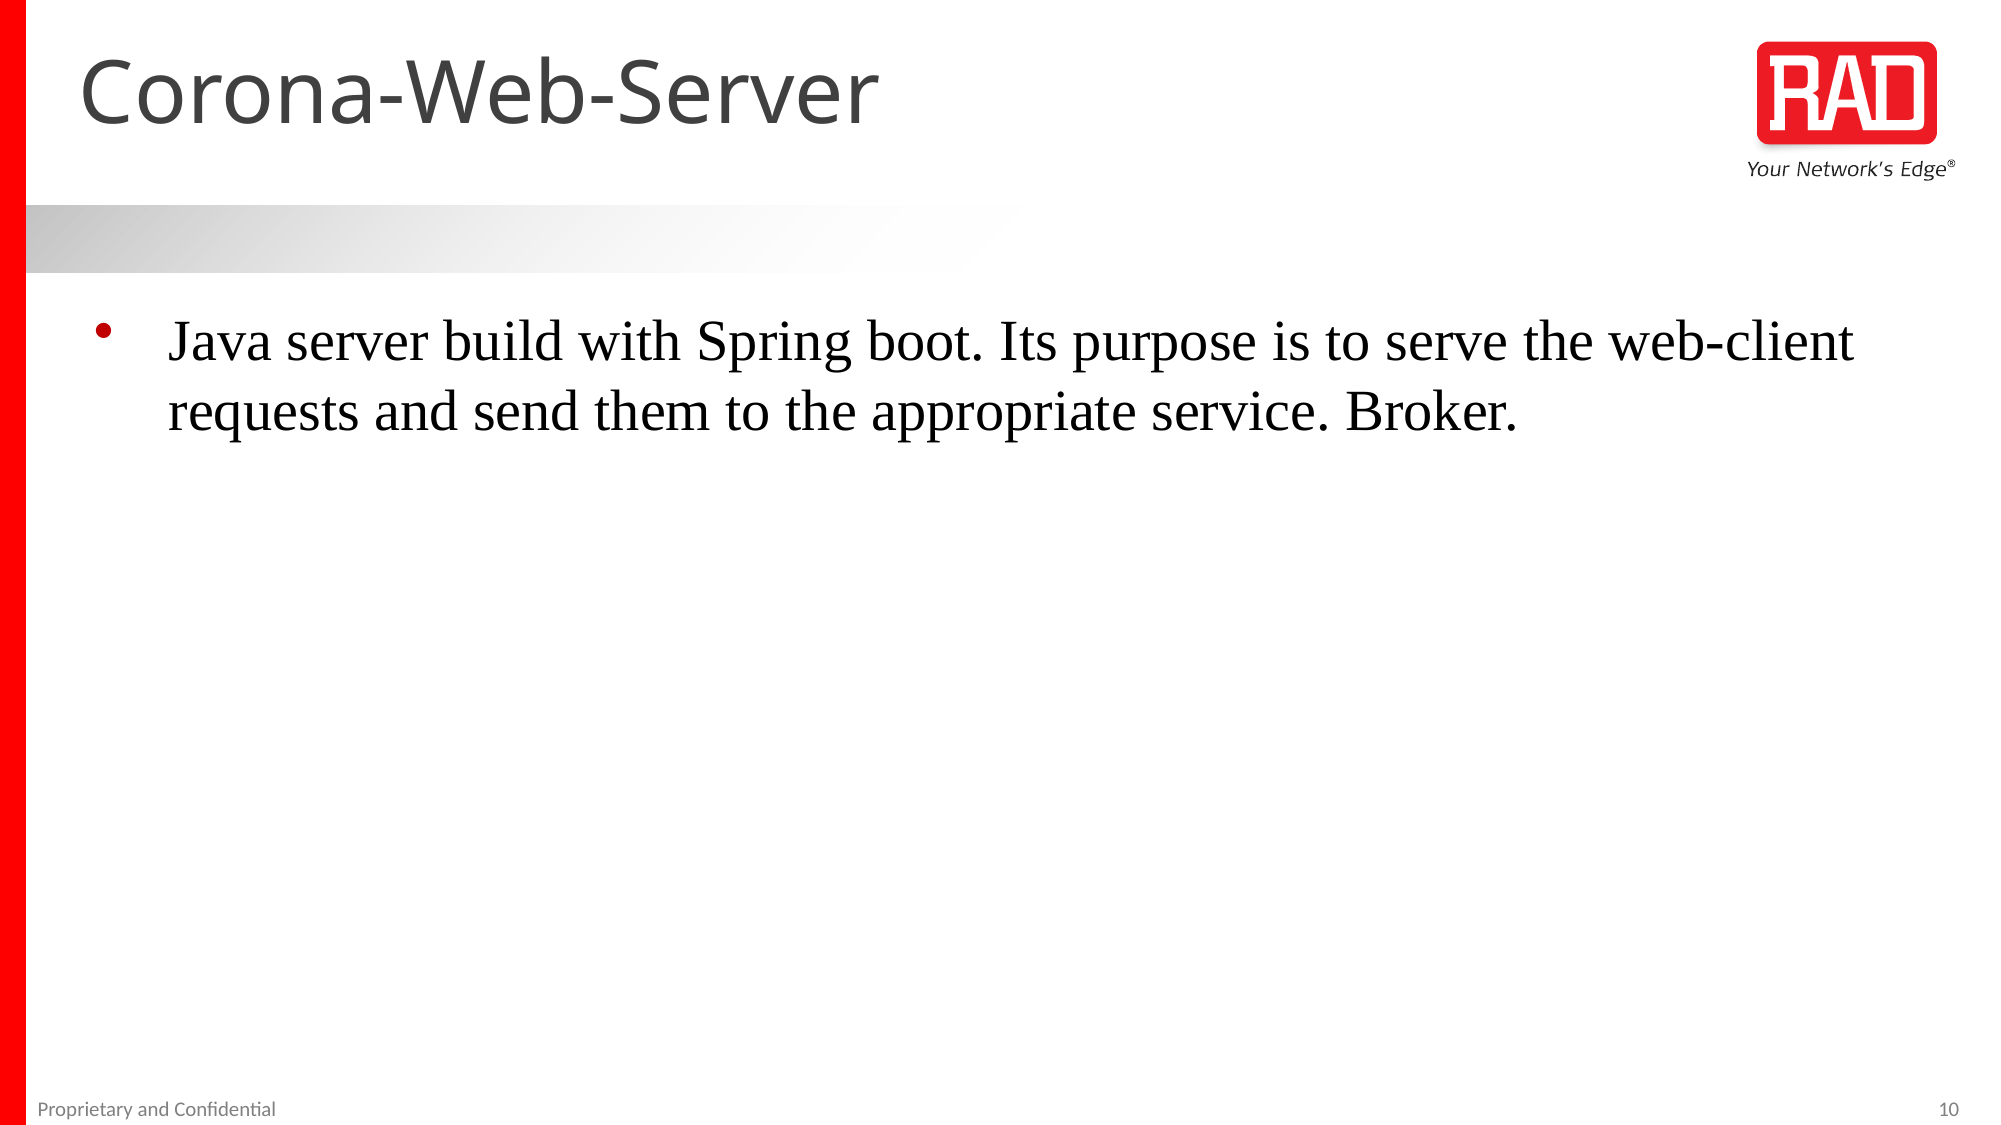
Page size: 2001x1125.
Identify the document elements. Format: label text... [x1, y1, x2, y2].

list Java server build with Spring boot. Its purpose is to serve the web-client requests and send them to the appropriate service. Broker. [79, 294, 1926, 980]
title Corona-Web-Server [79, 32, 1594, 162]
